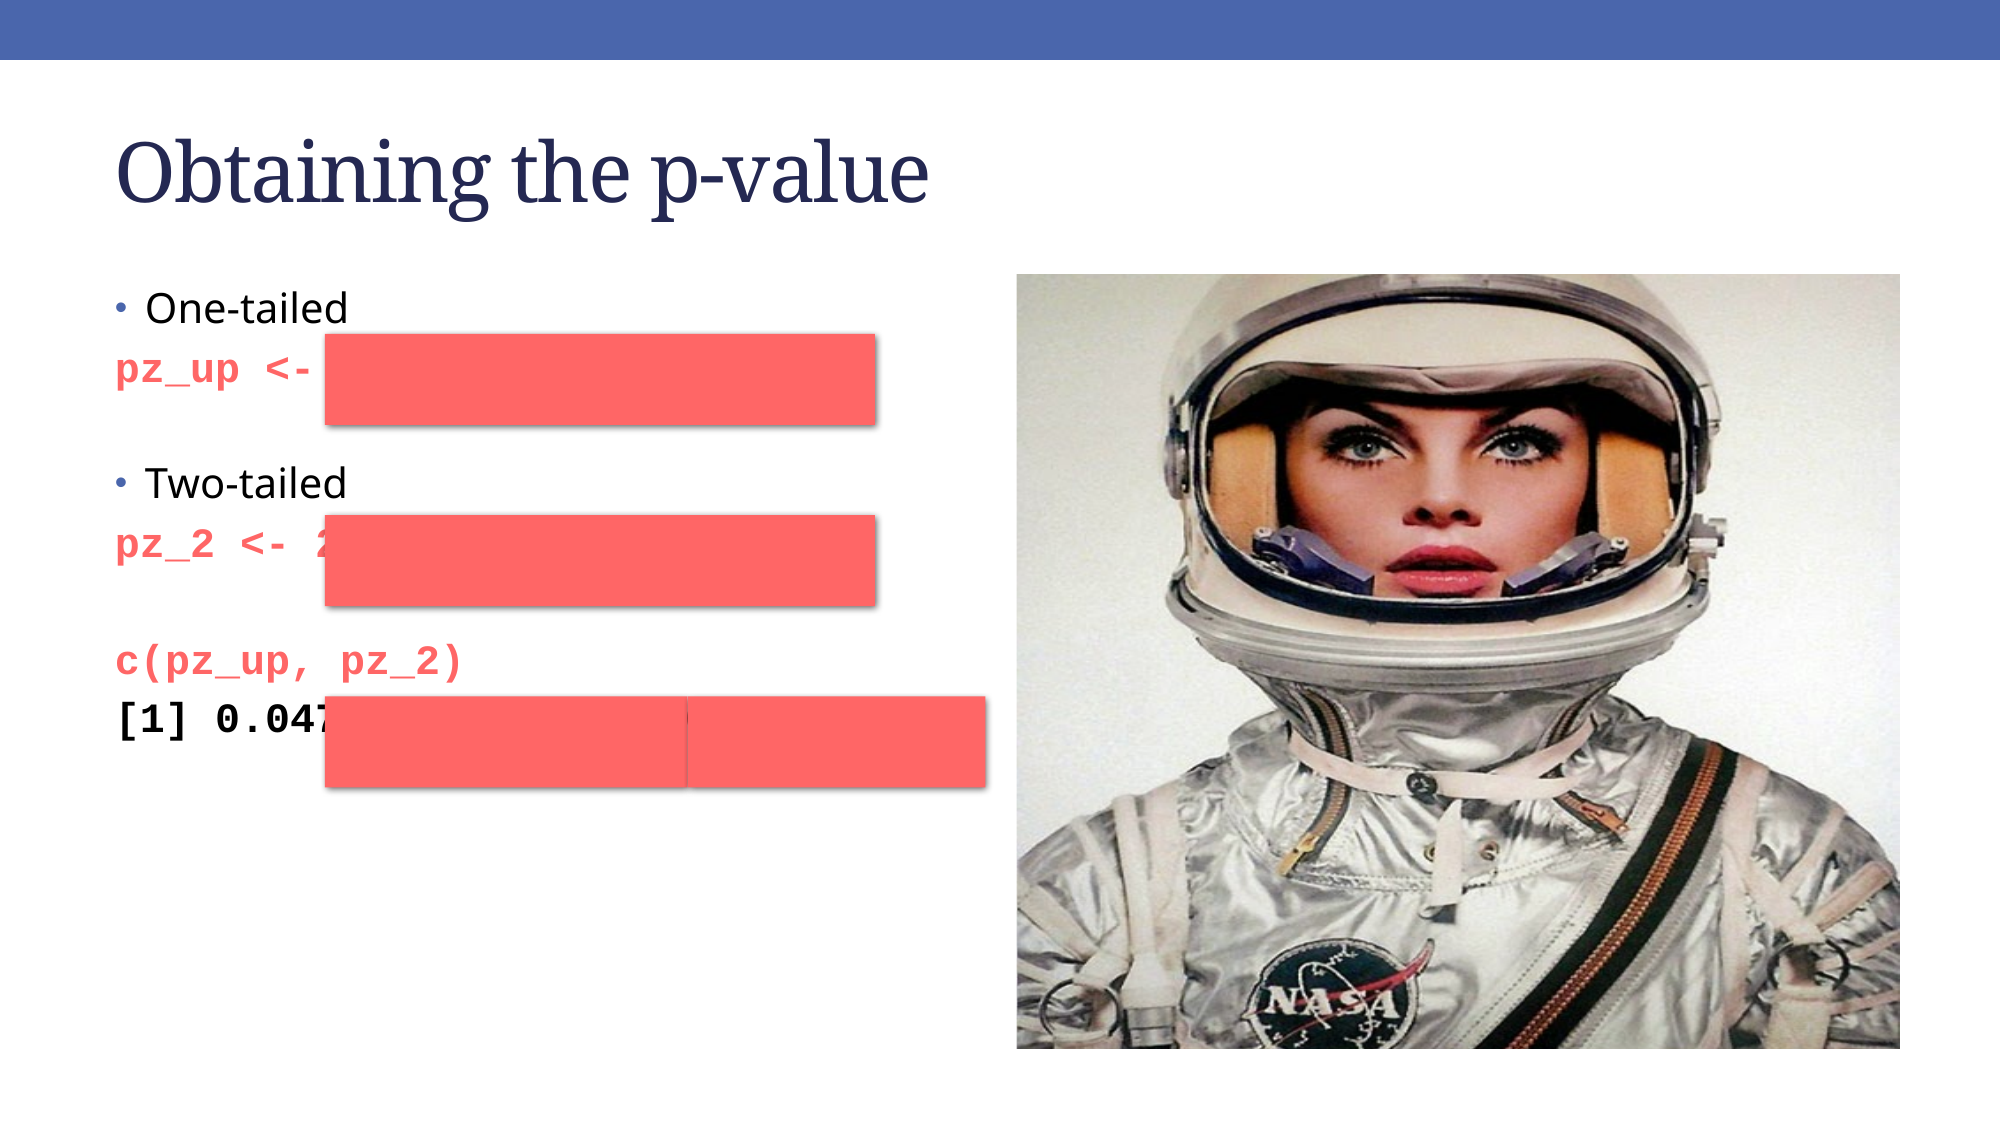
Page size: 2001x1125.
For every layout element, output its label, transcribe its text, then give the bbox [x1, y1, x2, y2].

title Obtaining the p-value [99, 87, 1900, 250]
text_box [324, 514, 876, 607]
text_box [324, 333, 876, 426]
list One-tailed pz_up <- 1 - pnorm(z) Two-tailed pz_2 <- 2*pz_up c(pz_up, pz_2) [1] 0.04779035 0.09558070 [99, 274, 984, 1049]
text_box [687, 696, 986, 788]
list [1016, 274, 1901, 1049]
text_box [324, 696, 686, 788]
